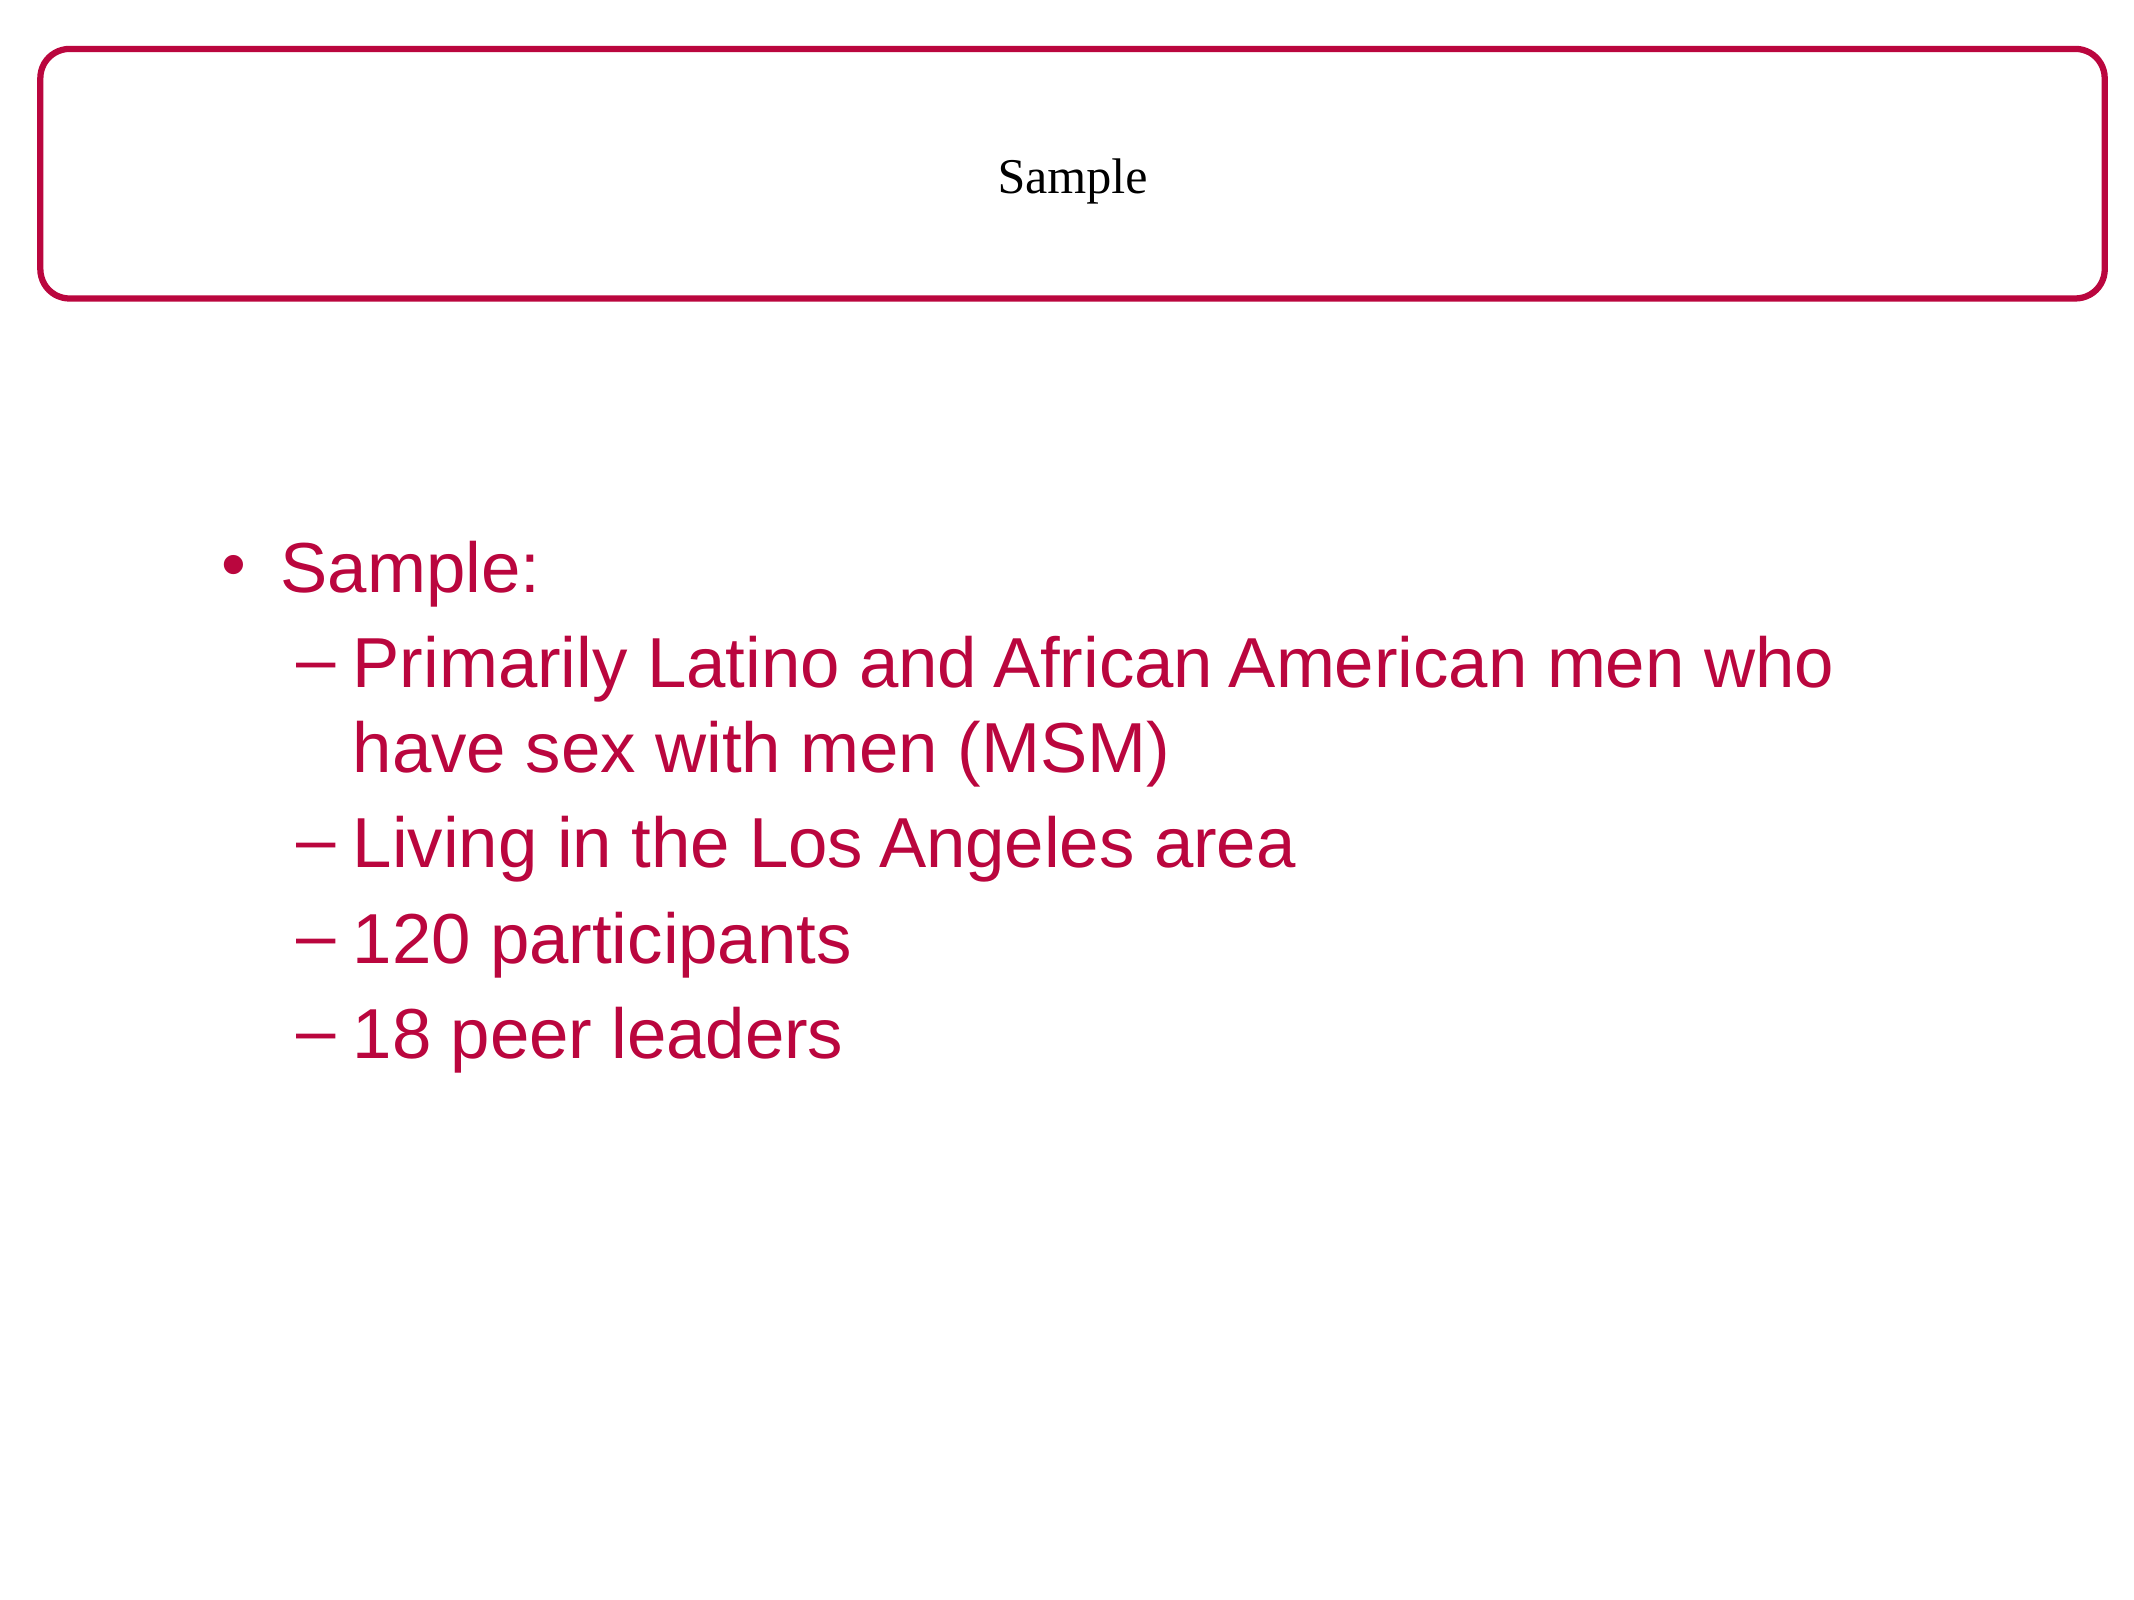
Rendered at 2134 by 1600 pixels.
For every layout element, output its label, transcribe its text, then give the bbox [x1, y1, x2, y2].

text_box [40, 48, 2105, 299]
list Sample: Primarily Latino and African American men who have sex with men (MSM) Living in the Los Angeles area 120 participants 18 peer leaders [209, 510, 1924, 1385]
